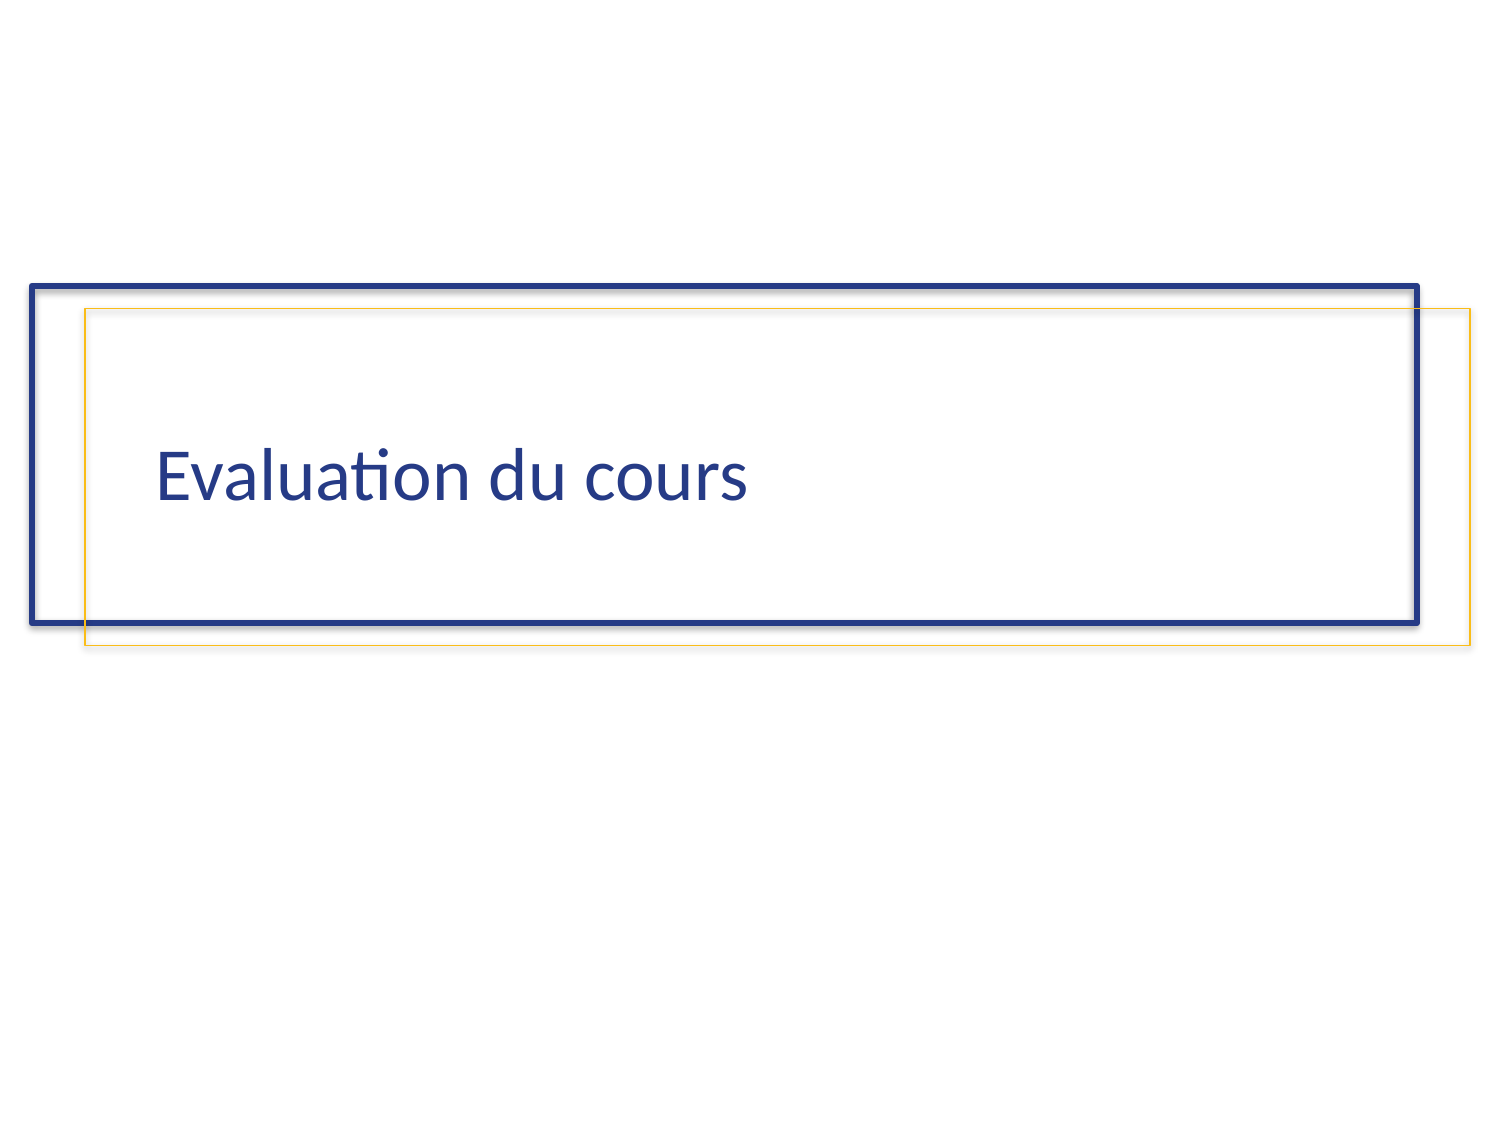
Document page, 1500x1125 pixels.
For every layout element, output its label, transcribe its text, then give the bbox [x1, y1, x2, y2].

title Evaluation du cours [112, 349, 1388, 591]
